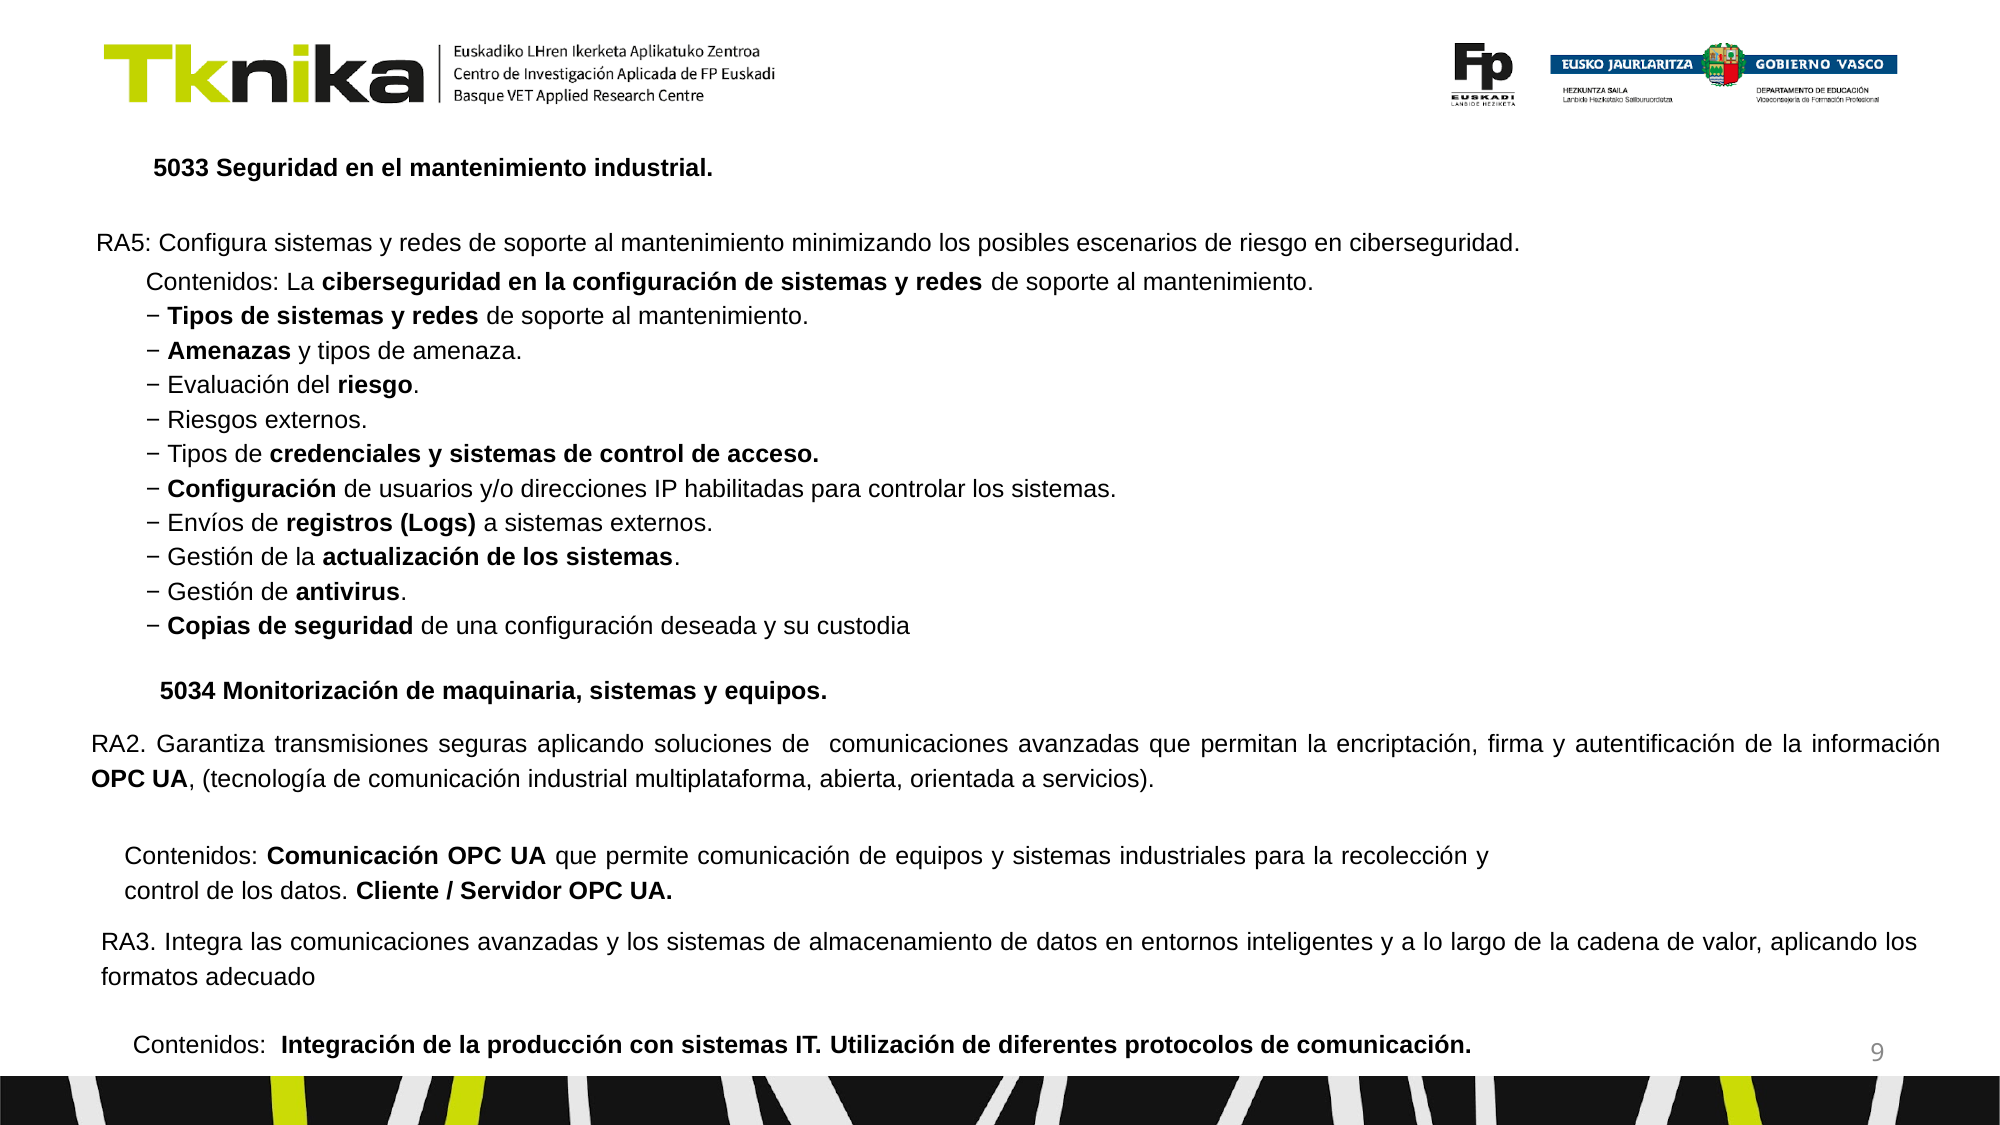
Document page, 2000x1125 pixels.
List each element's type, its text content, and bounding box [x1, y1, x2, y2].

text_box 5034 Monitorización de maquinaria, sistemas y equipos. [144, 655, 1016, 708]
text_box Contenidos: Comunicación OPC UA que permite comunicación de equipos y sistemas industriales para la recolección y control de los datos. Cliente / Servidor OPC UA. [109, 820, 1506, 906]
text_box RA3. Integra las comunicaciones avanzadas y los sistemas de almacenamiento de datos en entornos inteligentes y a lo largo de la cadena de valor, aplicando los formatos adecuado [86, 906, 1937, 1006]
text_box RA5: Configura sistemas y redes de soporte al mantenimiento minimizando los posibles escenarios de riesgo en ciberseguridad. [81, 207, 1906, 272]
picture [102, 42, 1898, 106]
text_box RA2. Garantiza transmisiones seguras aplicando soluciones de comunicaciones avanzadas que permitan la encriptación, firma y autentificación de la información OPC UA, (tecnología de comunicación industrial multiplataforma, abierta, orientada a servicios). [76, 708, 1961, 808]
text_box Contenidos: La ciberseguridad en la configuración de sistemas y redes de soporte al mantenimiento. − Tipos de sistemas y redes de soporte al mantenimiento. − Amenazas y tipos de amenaza. − Evaluación del riesgo. − Riesgos externos. − Tipos de credenciales y sistemas de control de acceso. − Configuración de usuarios y/o direcciones IP habilitadas para controlar los sistemas. − Envíos de registros (Logs) a sistemas externos. − Gestión de la actualización de los sistemas. − Gestión de antivirus. − Copias de seguridad de una configuración deseada y su custodia [130, 246, 1856, 655]
text_box Contenidos: Integración de la producción con sistemas IT. Utilización de diferentes protocolos de comunicación. [117, 1008, 1905, 1073]
slide_number ‹#› [1433, 1073, 1900, 1084]
text_box 5033 Seguridad en el mantenimiento industrial. [138, 132, 867, 197]
picture [0, 1076, 2000, 1125]
